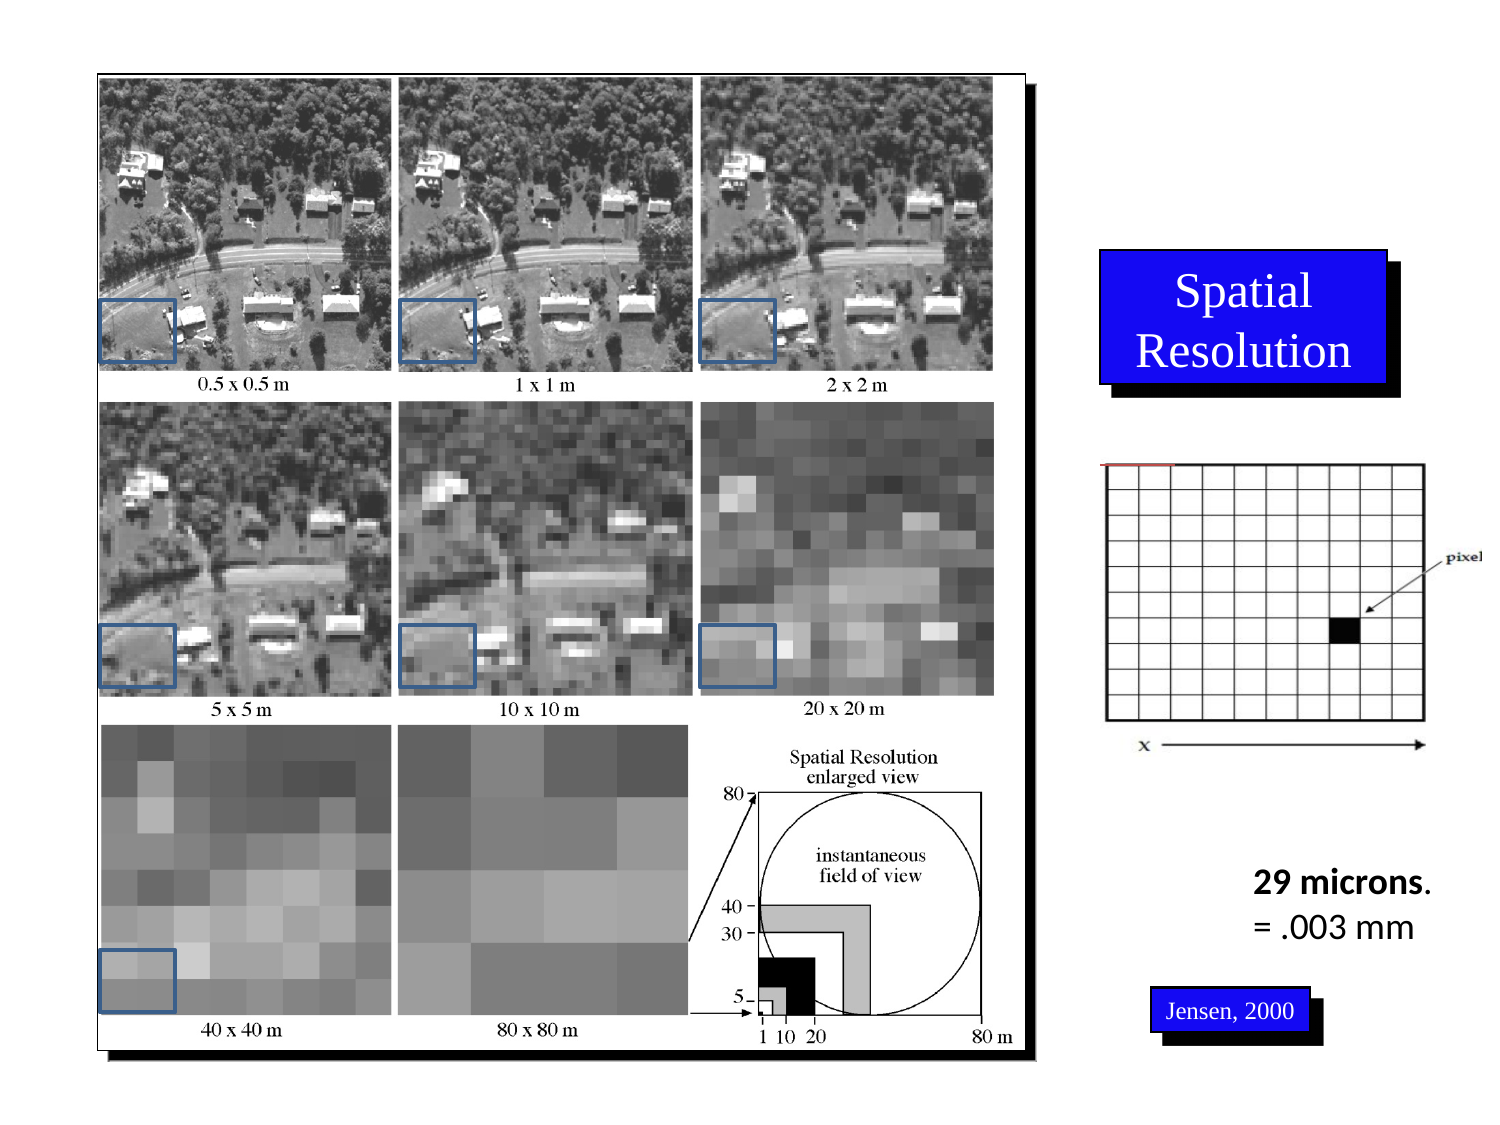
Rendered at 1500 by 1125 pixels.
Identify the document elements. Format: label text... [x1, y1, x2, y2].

text_box Spatial Resolution [1099, 249, 1388, 385]
text_box Jensen, 2000 [1150, 987, 1310, 1032]
picture [1099, 449, 1483, 757]
text_box 29 microns. = .003 mm [1238, 849, 1448, 955]
picture [98, 74, 1026, 1051]
